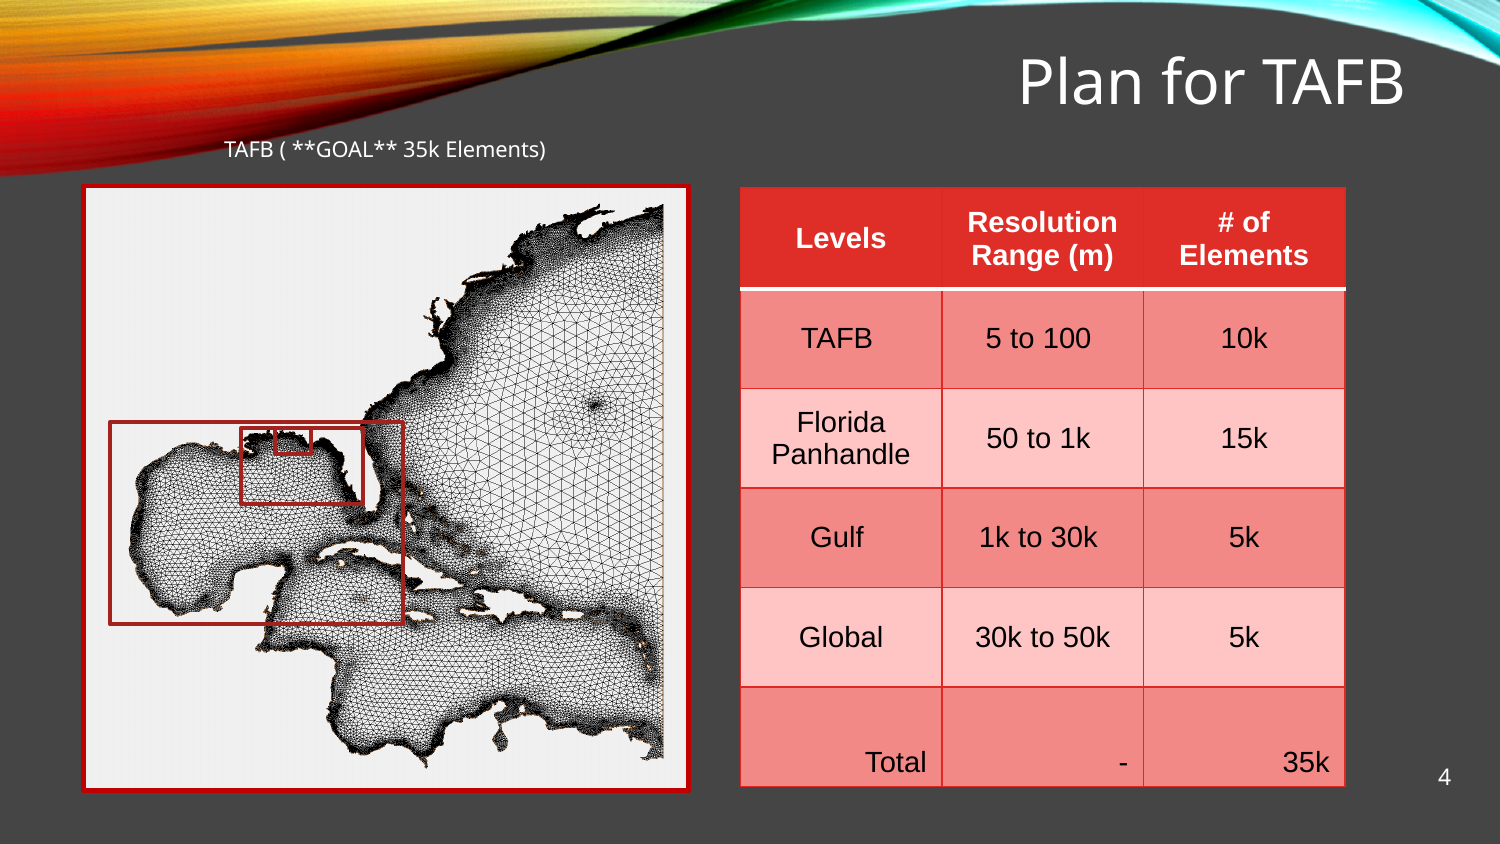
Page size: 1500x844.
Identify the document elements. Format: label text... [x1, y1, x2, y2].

table_cell 5k [1144, 489, 1344, 587]
table_cell 1k to 30k [943, 489, 1143, 587]
text_box TAFB ( **GOAL** 35k Elements) [84, 127, 686, 170]
title Plan for TAFB [35, 35, 1422, 170]
table_cell 35k [1144, 688, 1344, 786]
table_cell 5 to 100 [943, 291, 1143, 388]
table_cell 50 to 1k [943, 389, 1143, 487]
table_header Levels [741, 189, 941, 287]
picture [0, 0, 1500, 178]
table_header # of Elements [1144, 189, 1344, 287]
table_cell Florida Panhandle [741, 389, 941, 487]
table_cell Total [741, 688, 941, 786]
table_header Resolution Range (m) [943, 189, 1143, 287]
table_cell - [943, 688, 1143, 786]
table_cell 15k [1144, 389, 1344, 487]
table_cell Global [741, 588, 941, 686]
slide_number 4 [1376, 745, 1467, 810]
table_cell TAFB [741, 291, 941, 388]
table_cell 5k [1144, 588, 1344, 686]
table_cell Gulf [741, 489, 941, 587]
table_cell 30k to 50k [943, 588, 1143, 686]
table_cell 10k [1144, 291, 1344, 388]
picture [85, 187, 687, 789]
